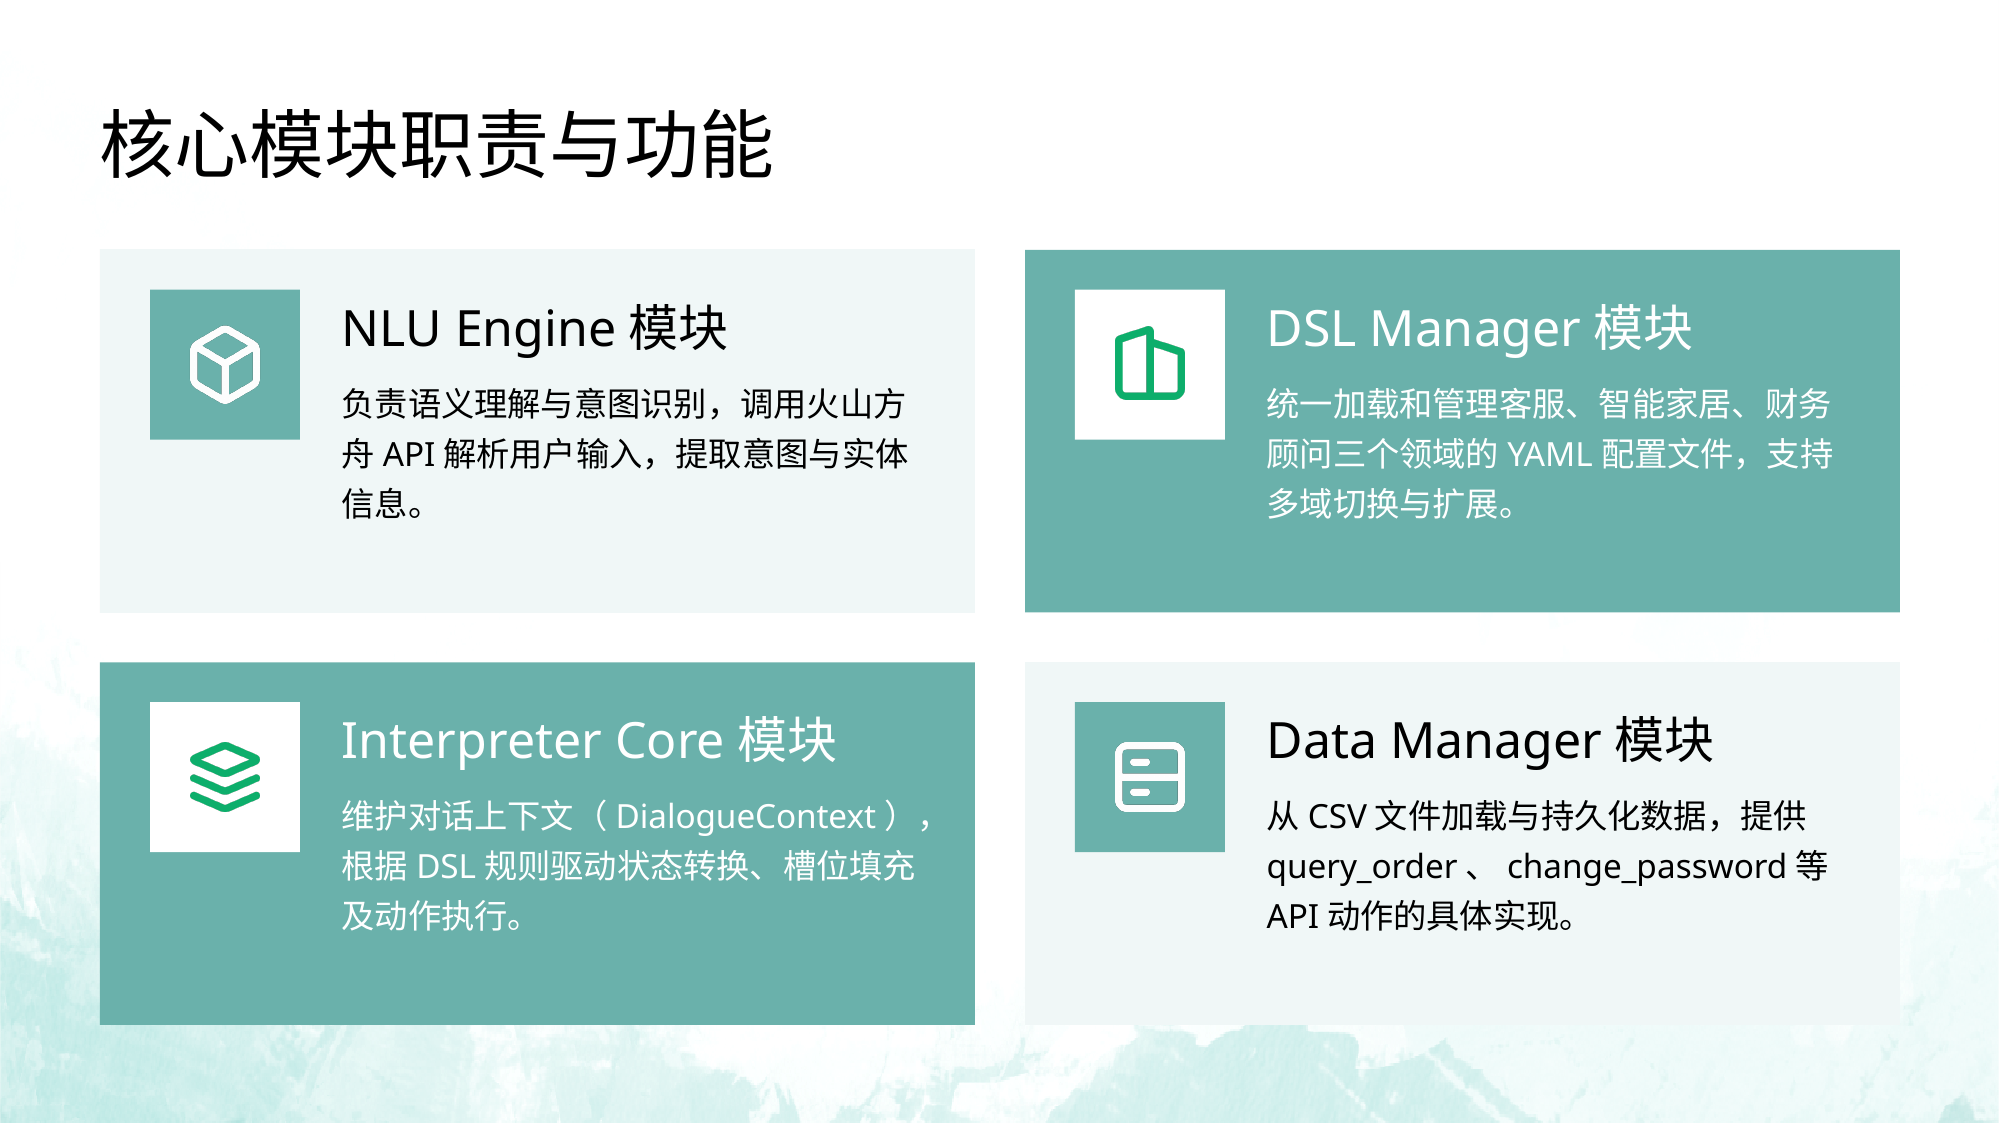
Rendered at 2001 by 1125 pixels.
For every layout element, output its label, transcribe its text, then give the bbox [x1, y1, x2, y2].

list [99, 249, 975, 613]
list [1074, 289, 1225, 440]
list 从CSV文件加载与持久化数据，提供query_order、change_password等API动作的具体实现。 [1266, 785, 1850, 986]
list [150, 289, 300, 440]
list 统一加载和管理客服、智能家居、财务顾问三个领域的YAML配置文件，支持多域切换与扩展。 [1266, 372, 1850, 573]
list DSL Manager模块 [1266, 289, 1850, 357]
list 维护对话上下文（DialogueContext），根据DSL规则驱动状态转换、槽位填充及动作执行。 [341, 785, 925, 986]
list [1074, 702, 1225, 853]
list NLU Engine模块 [341, 289, 925, 357]
picture [0, 0, 2000, 1123]
list [150, 702, 300, 853]
list [99, 662, 975, 1025]
title 核心模块职责与功能 [99, 87, 1900, 188]
list [1025, 249, 1900, 613]
list 负责语义理解与意图识别，调用火山方舟API解析用户输入，提取意图与实体信息。 [341, 372, 925, 573]
list [1025, 662, 1900, 1025]
list Interpreter Core模块 [341, 702, 925, 769]
list Data Manager模块 [1266, 702, 1850, 769]
